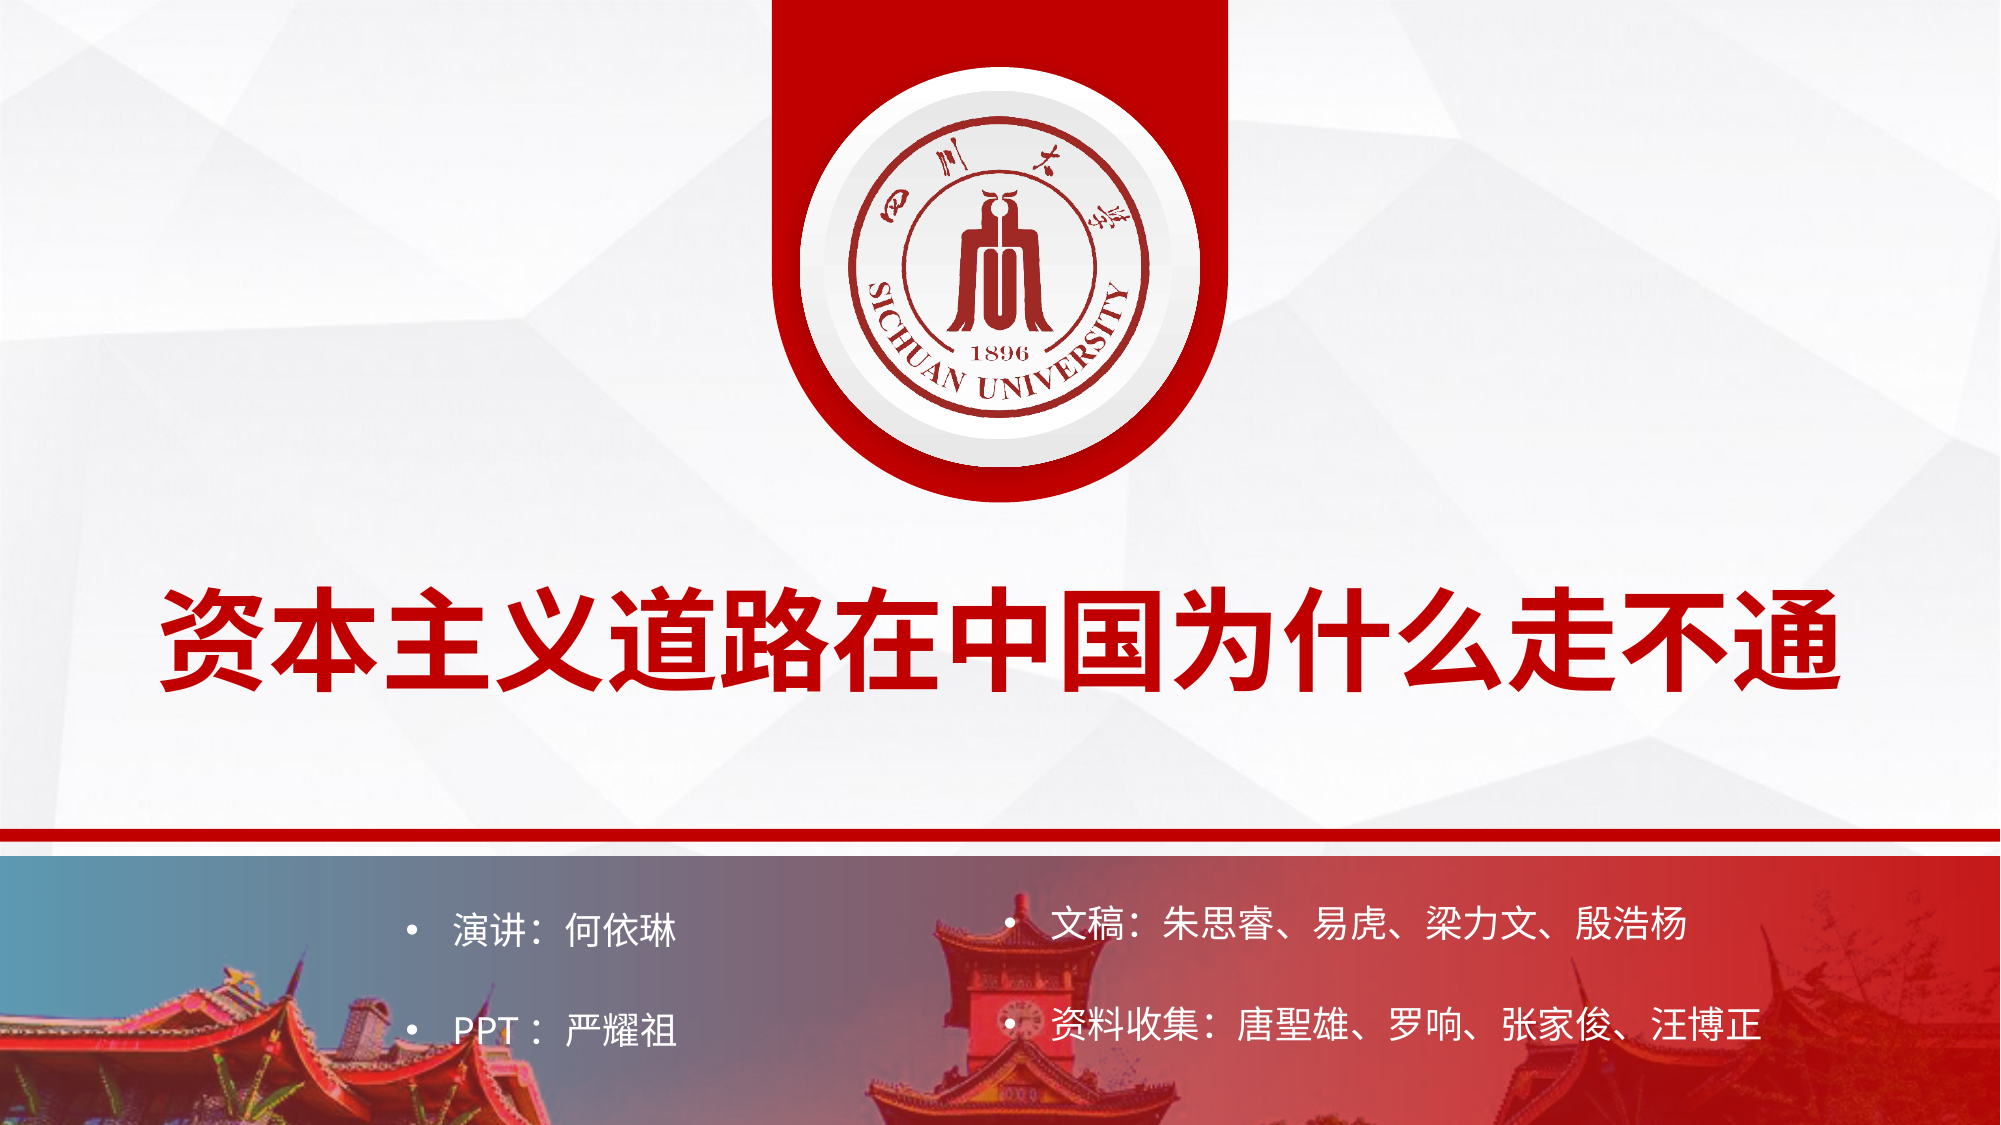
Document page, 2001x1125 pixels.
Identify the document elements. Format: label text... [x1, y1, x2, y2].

text_box [0, 828, 2000, 843]
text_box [771, 0, 1229, 503]
picture [837, 116, 1162, 418]
text_box 资本主义道路在中国为什么走不通 [0, 562, 2000, 713]
picture [0, 0, 2001, 1125]
